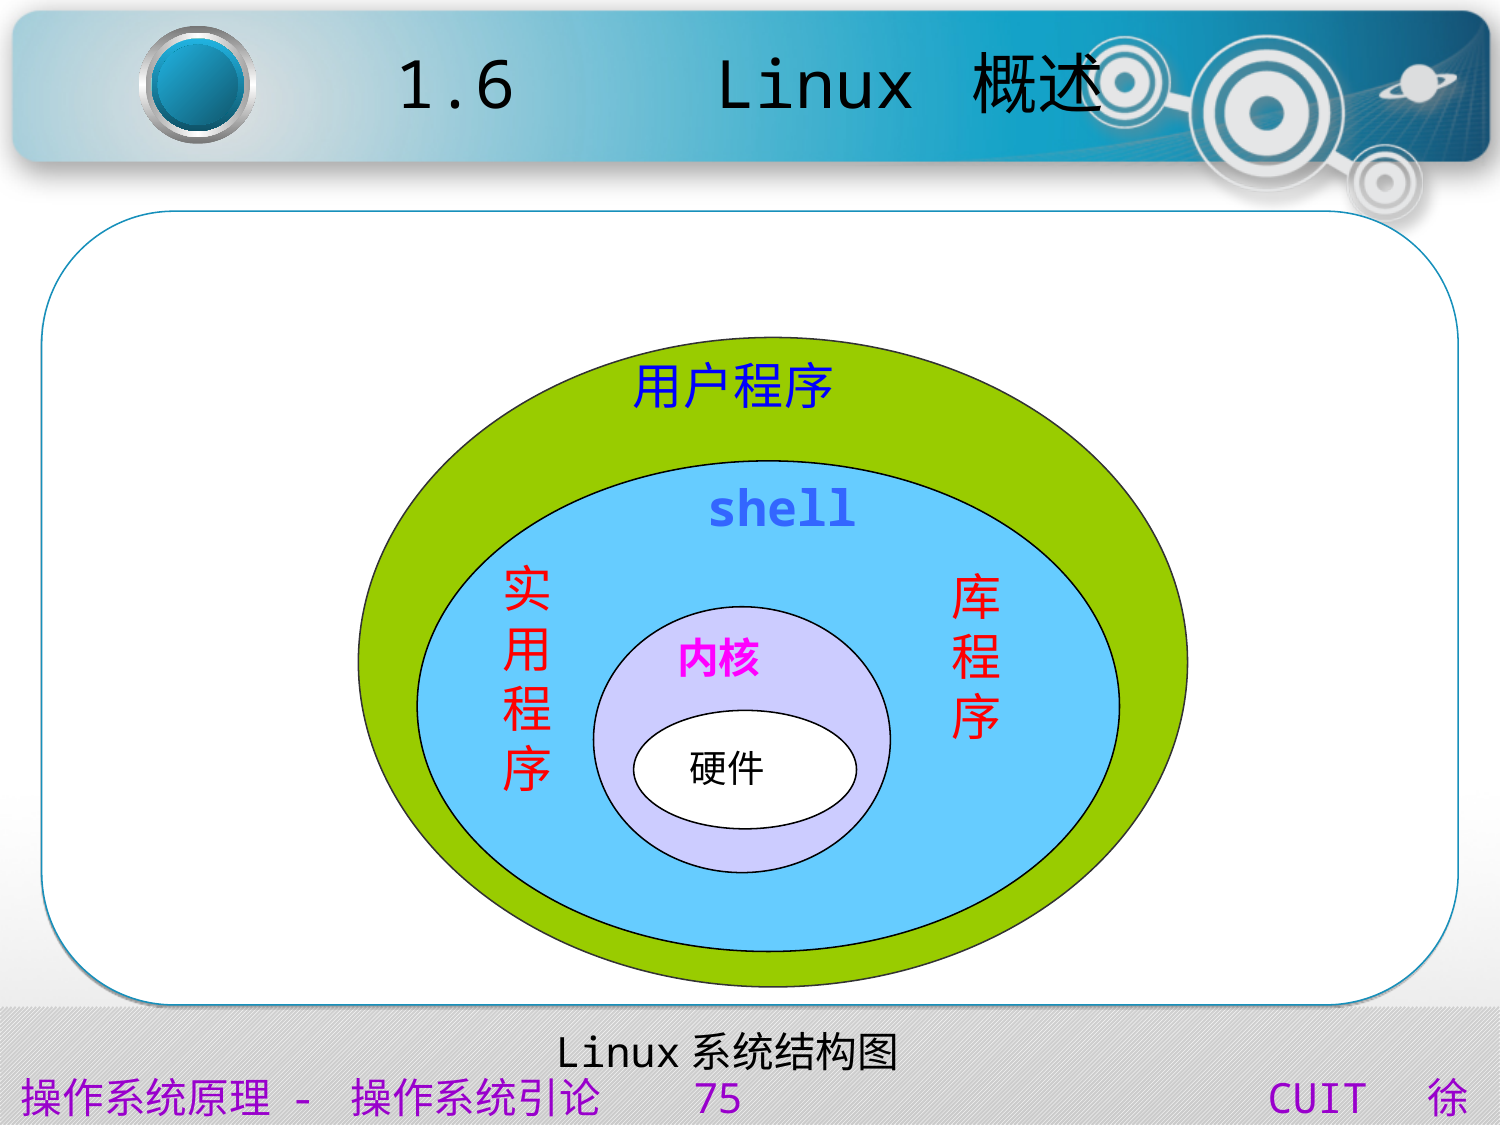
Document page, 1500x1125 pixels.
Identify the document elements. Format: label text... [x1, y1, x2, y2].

text_box Linux系统结构图 [540, 1018, 1101, 1125]
text_box [498, 473, 1120, 952]
text_box 用户程序 [618, 347, 860, 473]
text_box 实用程序 [487, 549, 590, 921]
picture [0, 0, 1500, 1006]
text_box [633, 723, 857, 816]
text_box [668, 606, 891, 847]
text_box 库程序 [936, 557, 1040, 850]
text_box [522, 337, 1188, 987]
title 1.6 Linux 概述 [110, 34, 1390, 134]
text_box 硬件 [675, 737, 830, 851]
text_box shell [692, 469, 894, 588]
text_box [358, 360, 655, 898]
text_box [593, 627, 823, 873]
text_box [417, 559, 487, 853]
text_box 内核 [662, 624, 815, 729]
